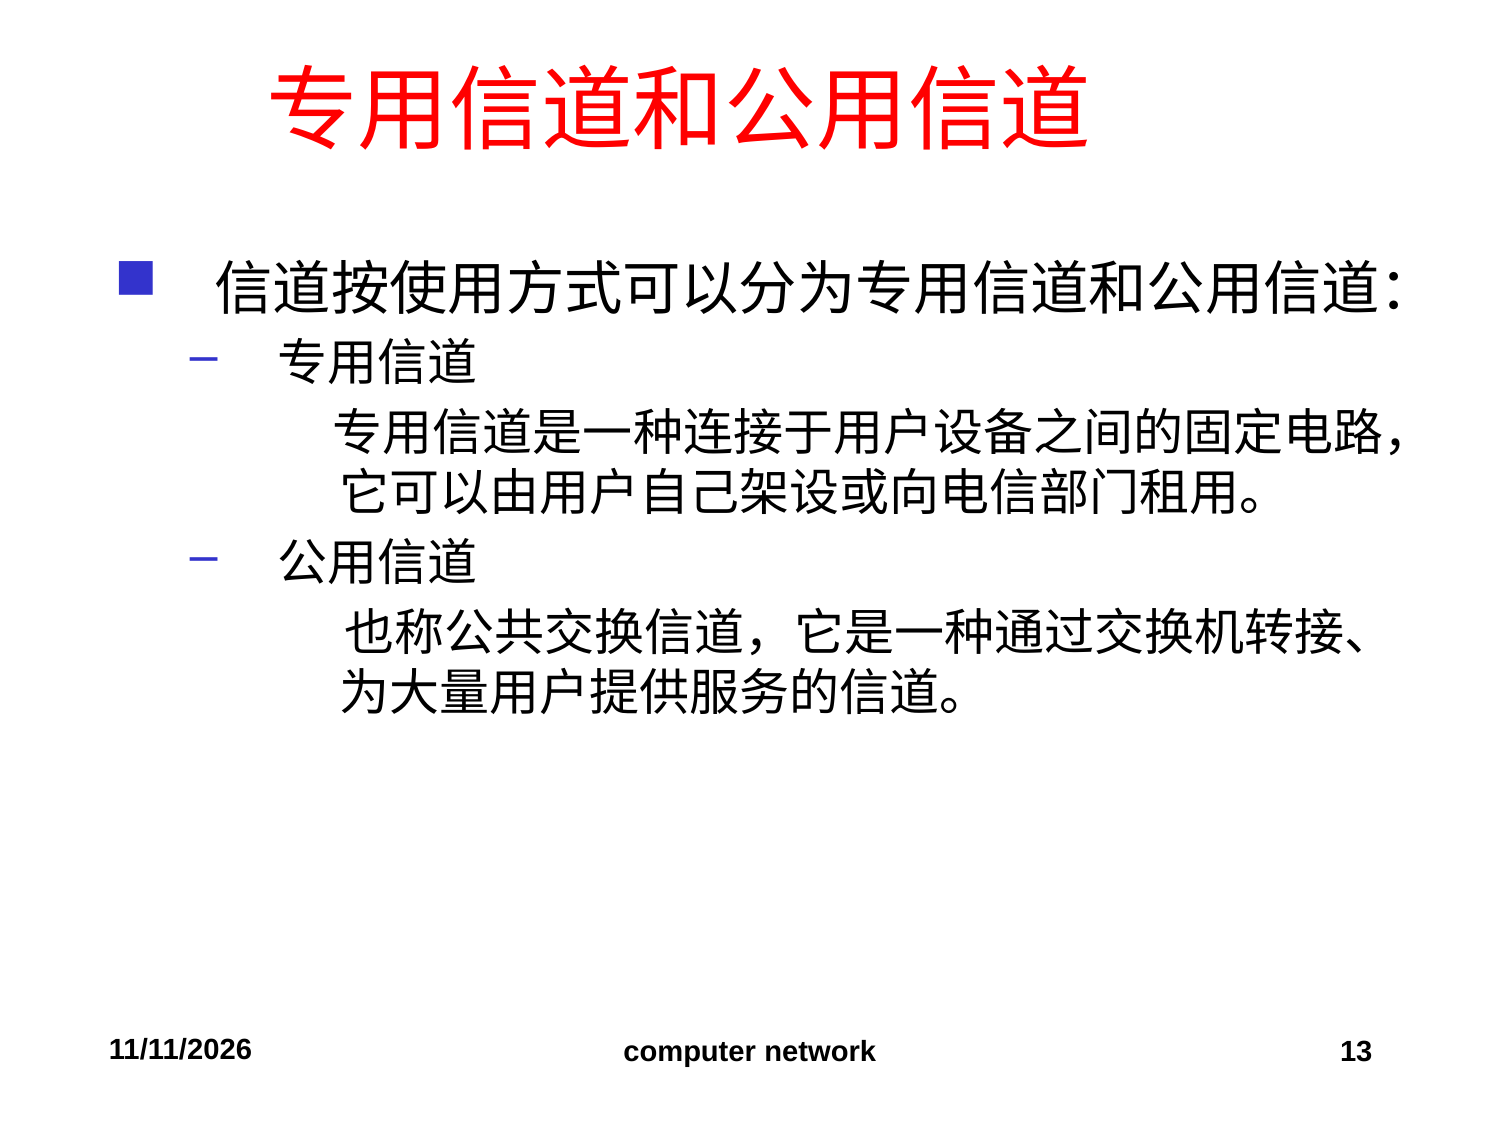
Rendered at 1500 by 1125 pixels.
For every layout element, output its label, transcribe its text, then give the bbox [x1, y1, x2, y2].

text_box 专用信道和公用信道 [32, 30, 1347, 181]
footer computer network [512, 1025, 988, 1100]
slide_number 13 [1074, 1025, 1388, 1100]
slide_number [93, 1022, 407, 1098]
text_box 信道按使用方式可以分为专用信道和公用信道： 专用信道 专用信道是一种连接于用户设备之间的固定电路，它可以由用户自己架设或向电信部门租用。 公用信道 也称公共交换信道，它是一种通过交换机转接、为大量用户提供服务的信道。 [99, 243, 1400, 1024]
